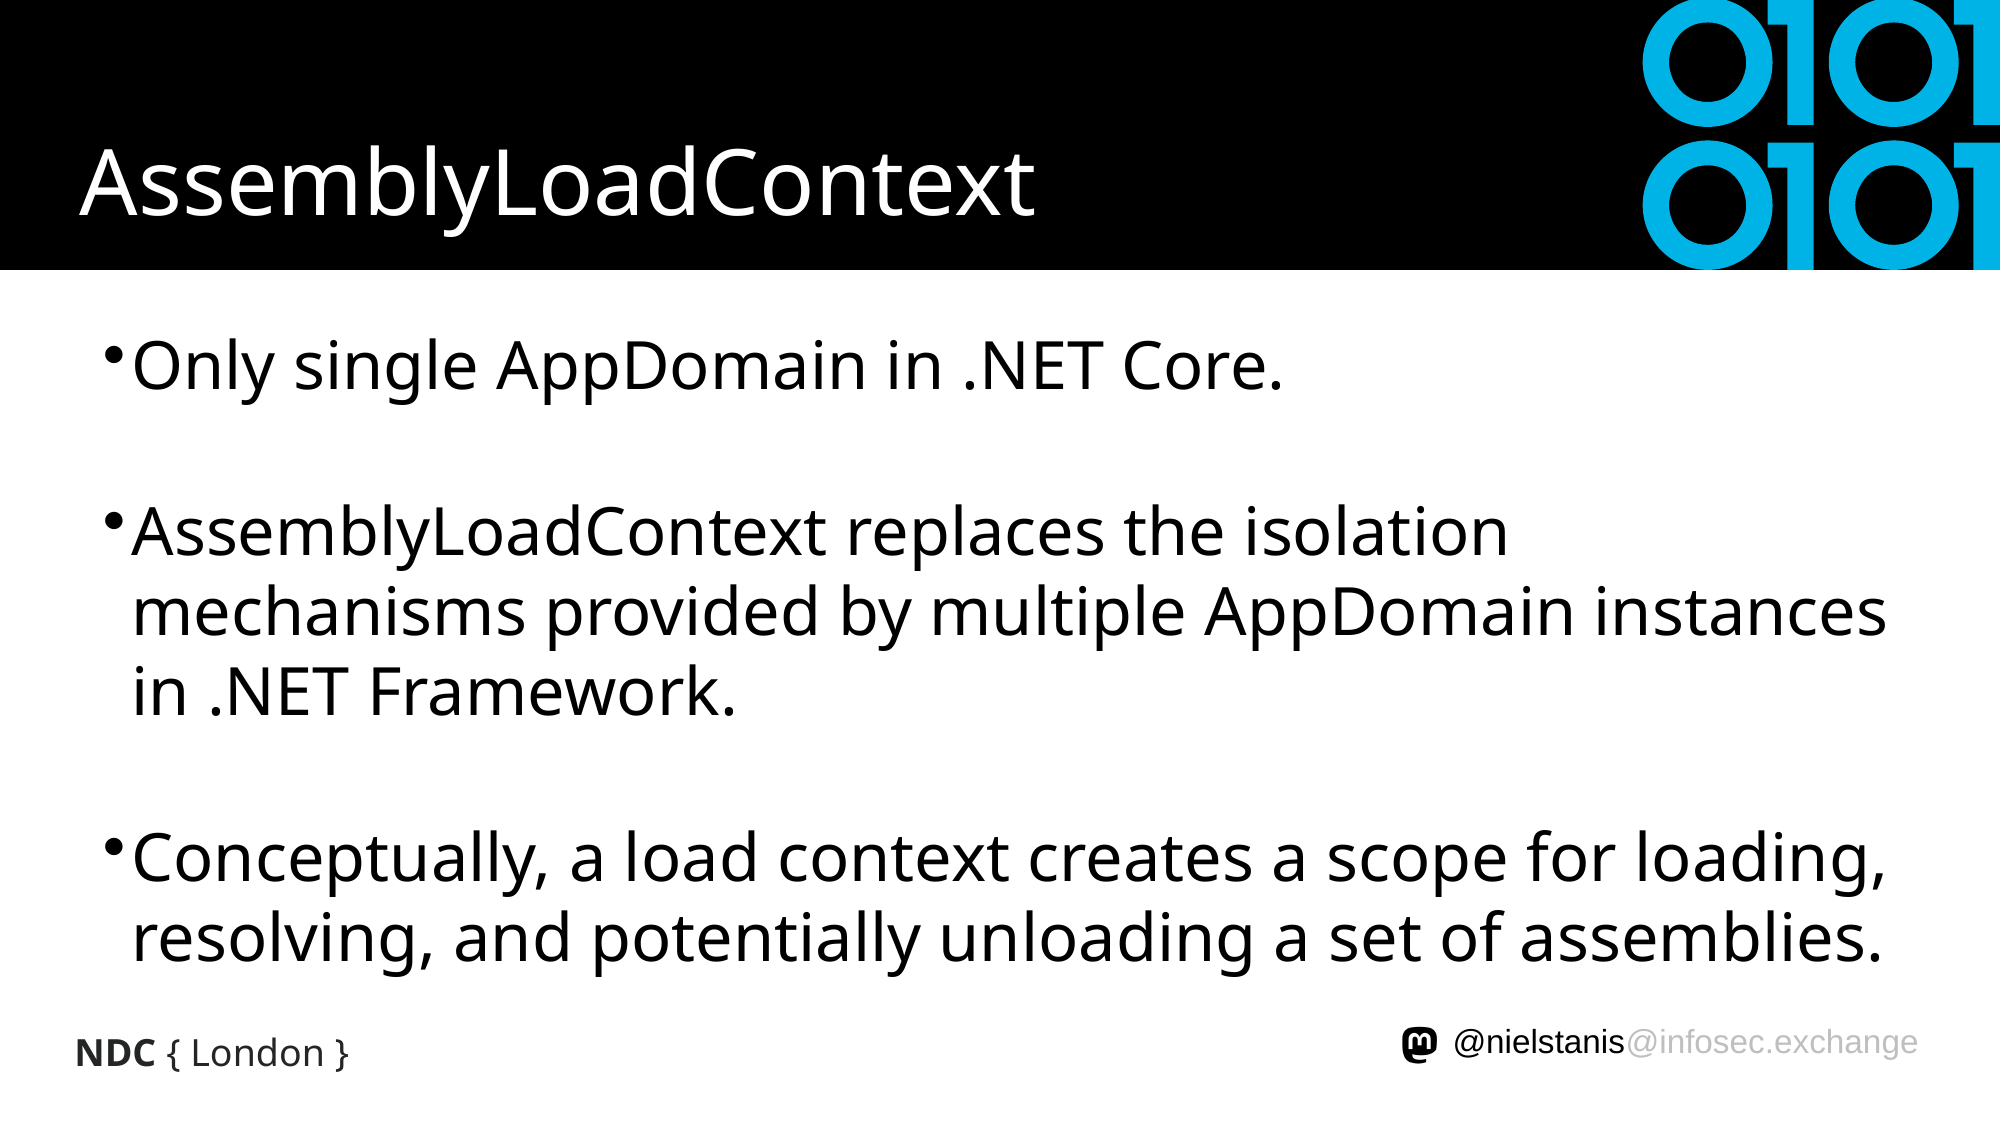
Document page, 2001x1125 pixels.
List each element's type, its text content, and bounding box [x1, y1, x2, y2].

picture [1401, 1024, 1438, 1066]
title AssemblyLoadContext [59, 33, 1614, 235]
list Only single AppDomain in .NET Core. AssemblyLoadContext replaces the isolation mechanisms provided by multiple AppDomain instances in .NET Framework. Conceptually, a load context creates a scope for loading, resolving, and potentially unloading a set of assemblies. [82, 312, 1939, 972]
